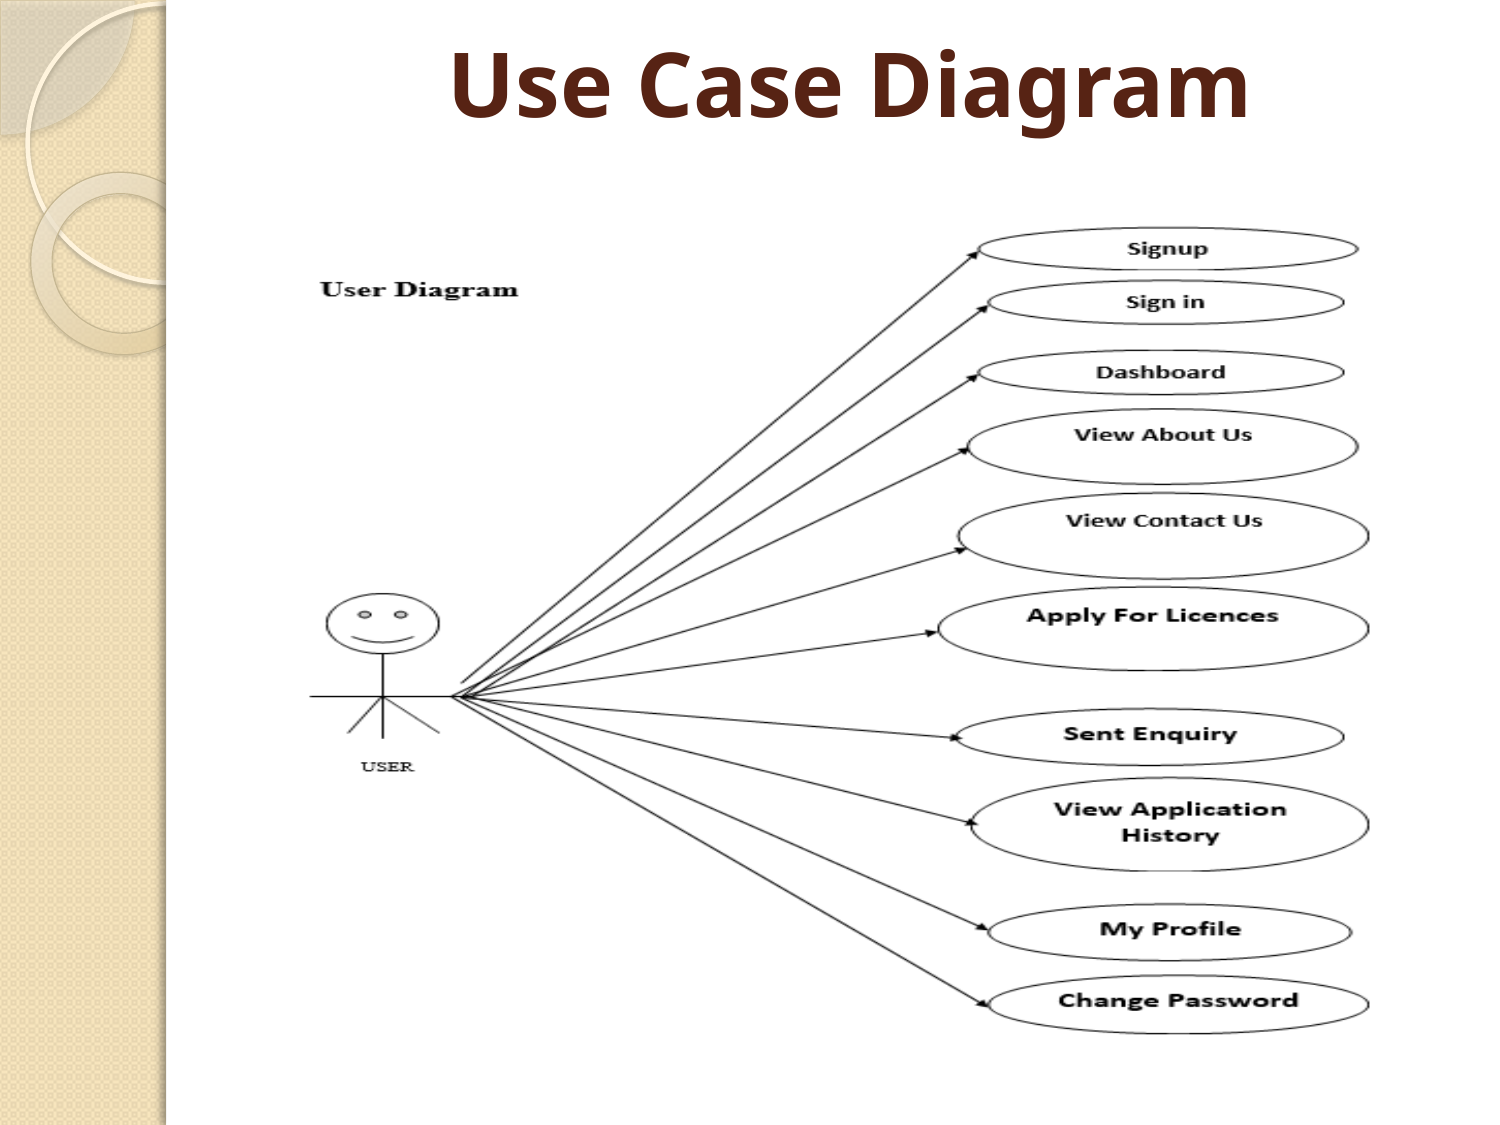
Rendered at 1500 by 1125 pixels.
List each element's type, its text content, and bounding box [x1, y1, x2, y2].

picture [277, 207, 1377, 1107]
title Use Case Diagram [235, 0, 1466, 164]
